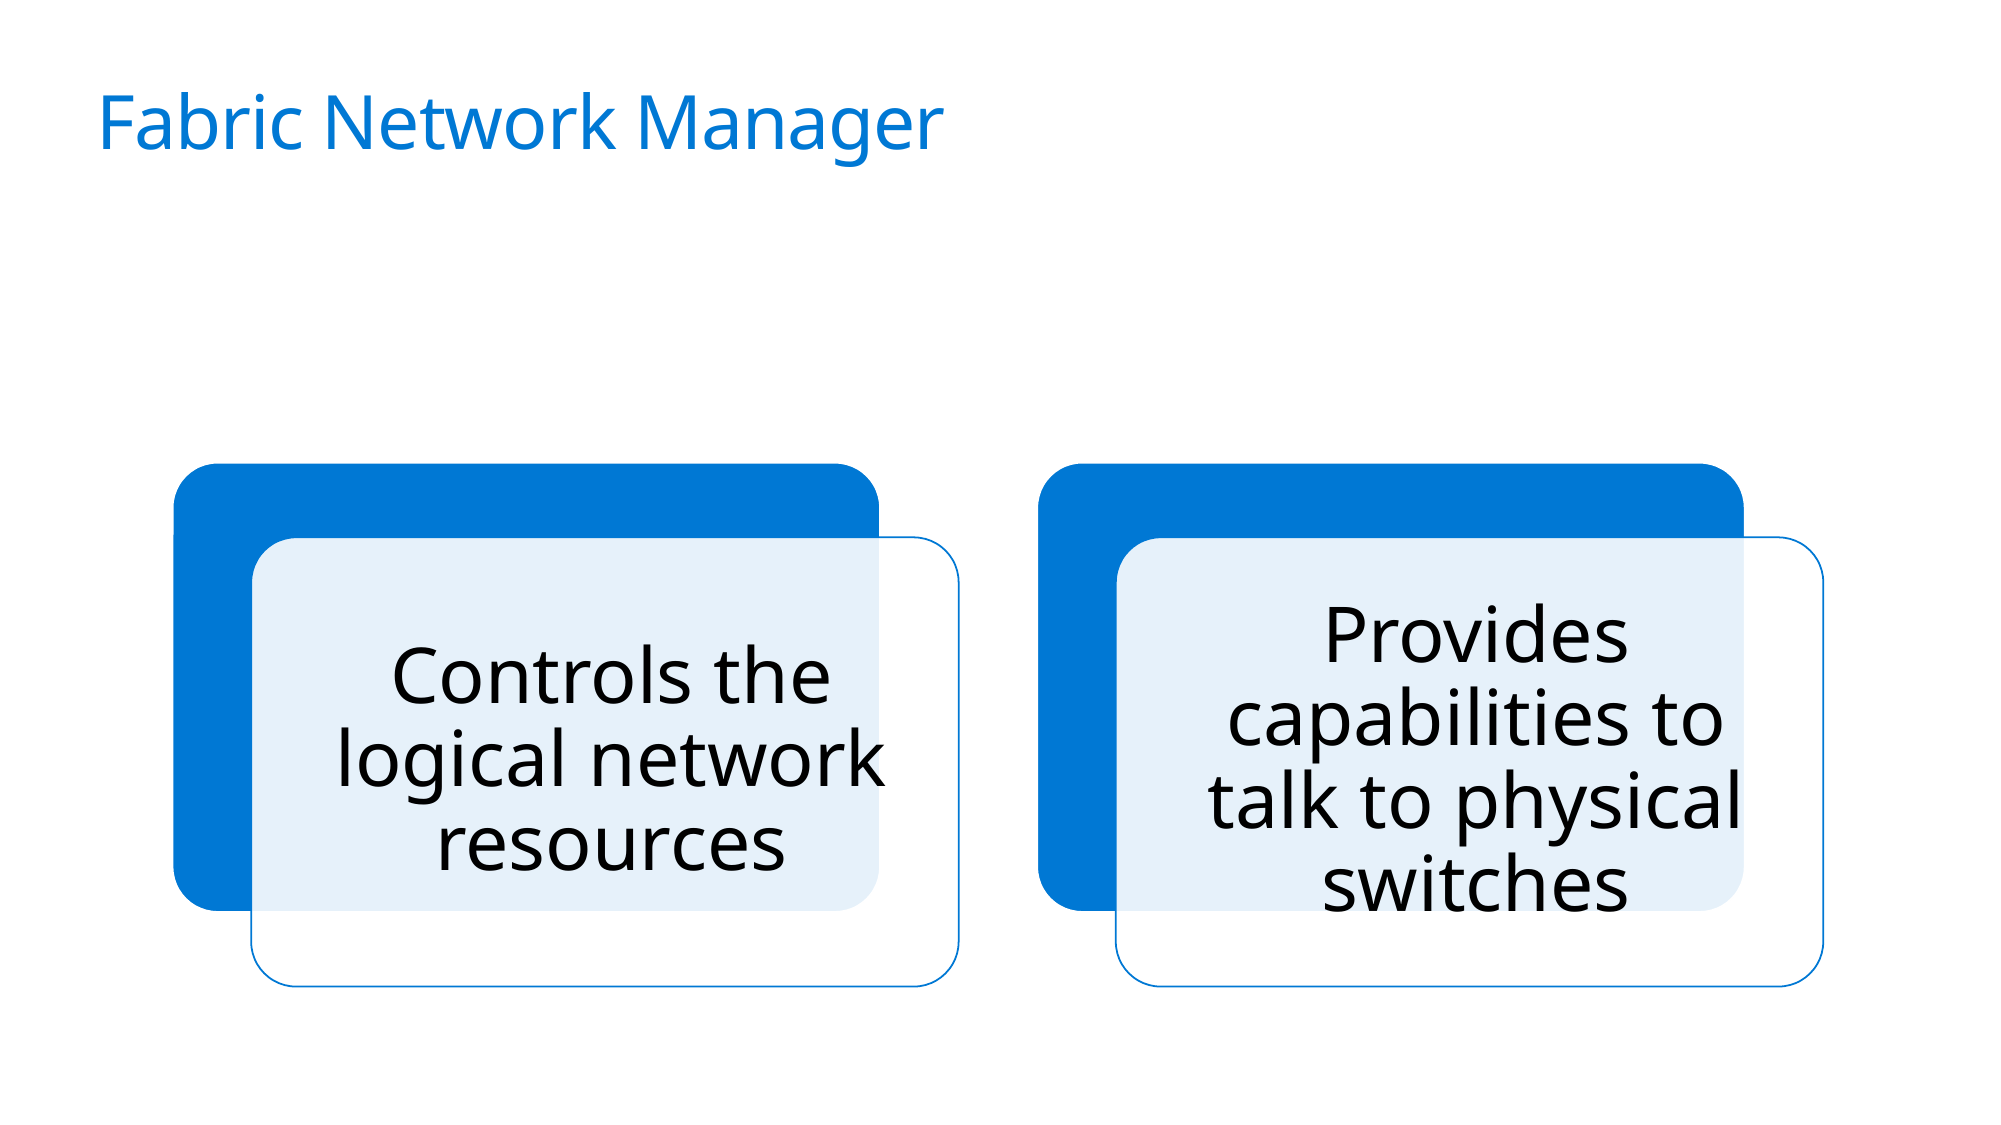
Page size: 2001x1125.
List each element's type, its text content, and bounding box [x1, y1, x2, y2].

title Fabric Network Manager [96, 75, 1904, 166]
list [172, 423, 1824, 1026]
